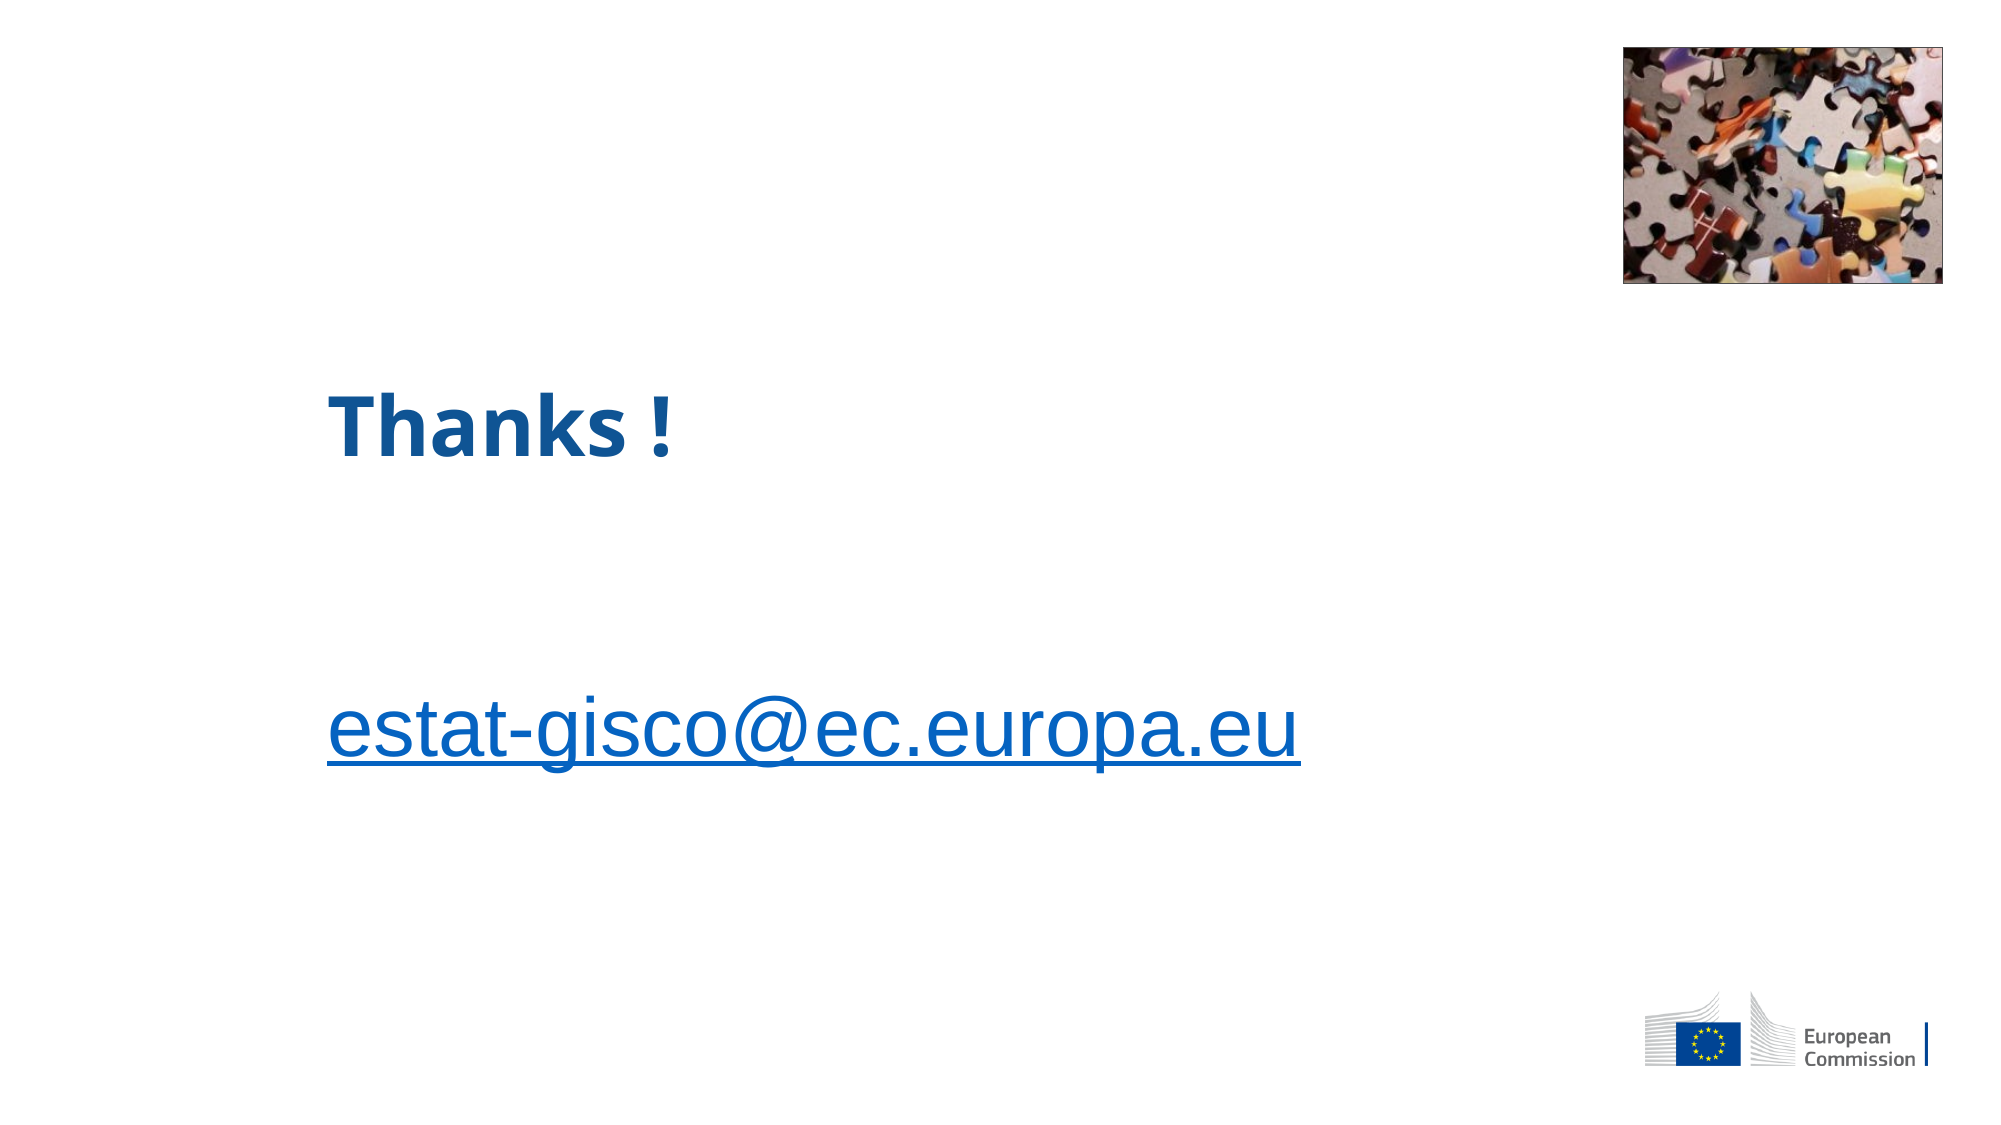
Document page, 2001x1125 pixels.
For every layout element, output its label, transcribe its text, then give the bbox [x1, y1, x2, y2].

picture [1623, 47, 1943, 284]
text_box Thanks ! estat-gisco@ec.europa.eu [312, 365, 1612, 481]
picture [1645, 991, 1928, 1066]
